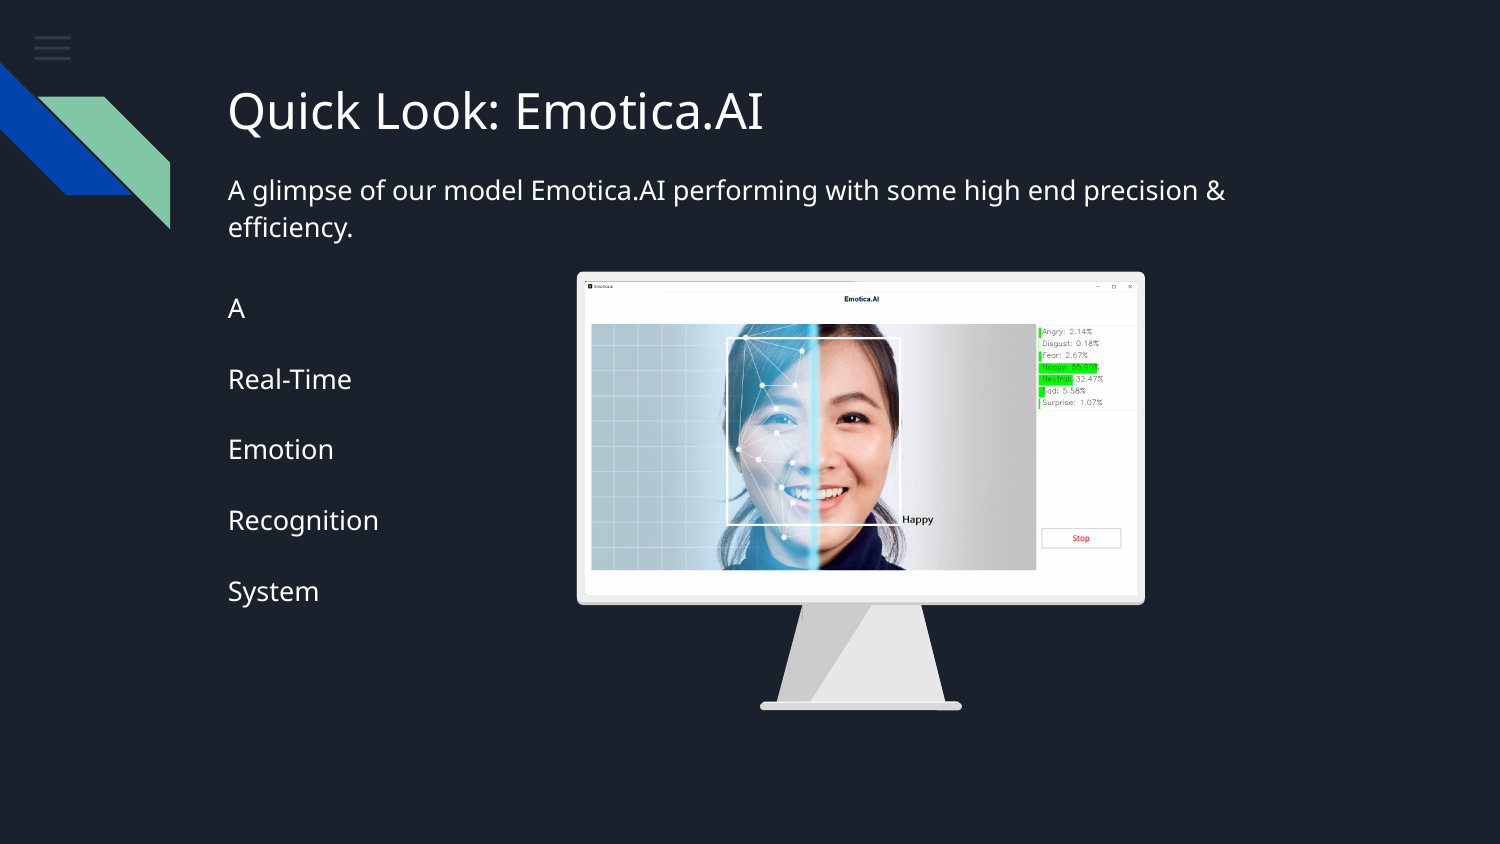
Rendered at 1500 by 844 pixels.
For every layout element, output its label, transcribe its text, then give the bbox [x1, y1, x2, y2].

picture [585, 280, 1137, 596]
title Quick Look: Emotica.AI [212, 64, 1368, 154]
subtitle A glimpse of our model Emotica.AI performing with some high end precision & efficiency. [212, 153, 1321, 226]
list A Real-Time Emotion Recognition System [212, 271, 540, 724]
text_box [576, 271, 1146, 711]
